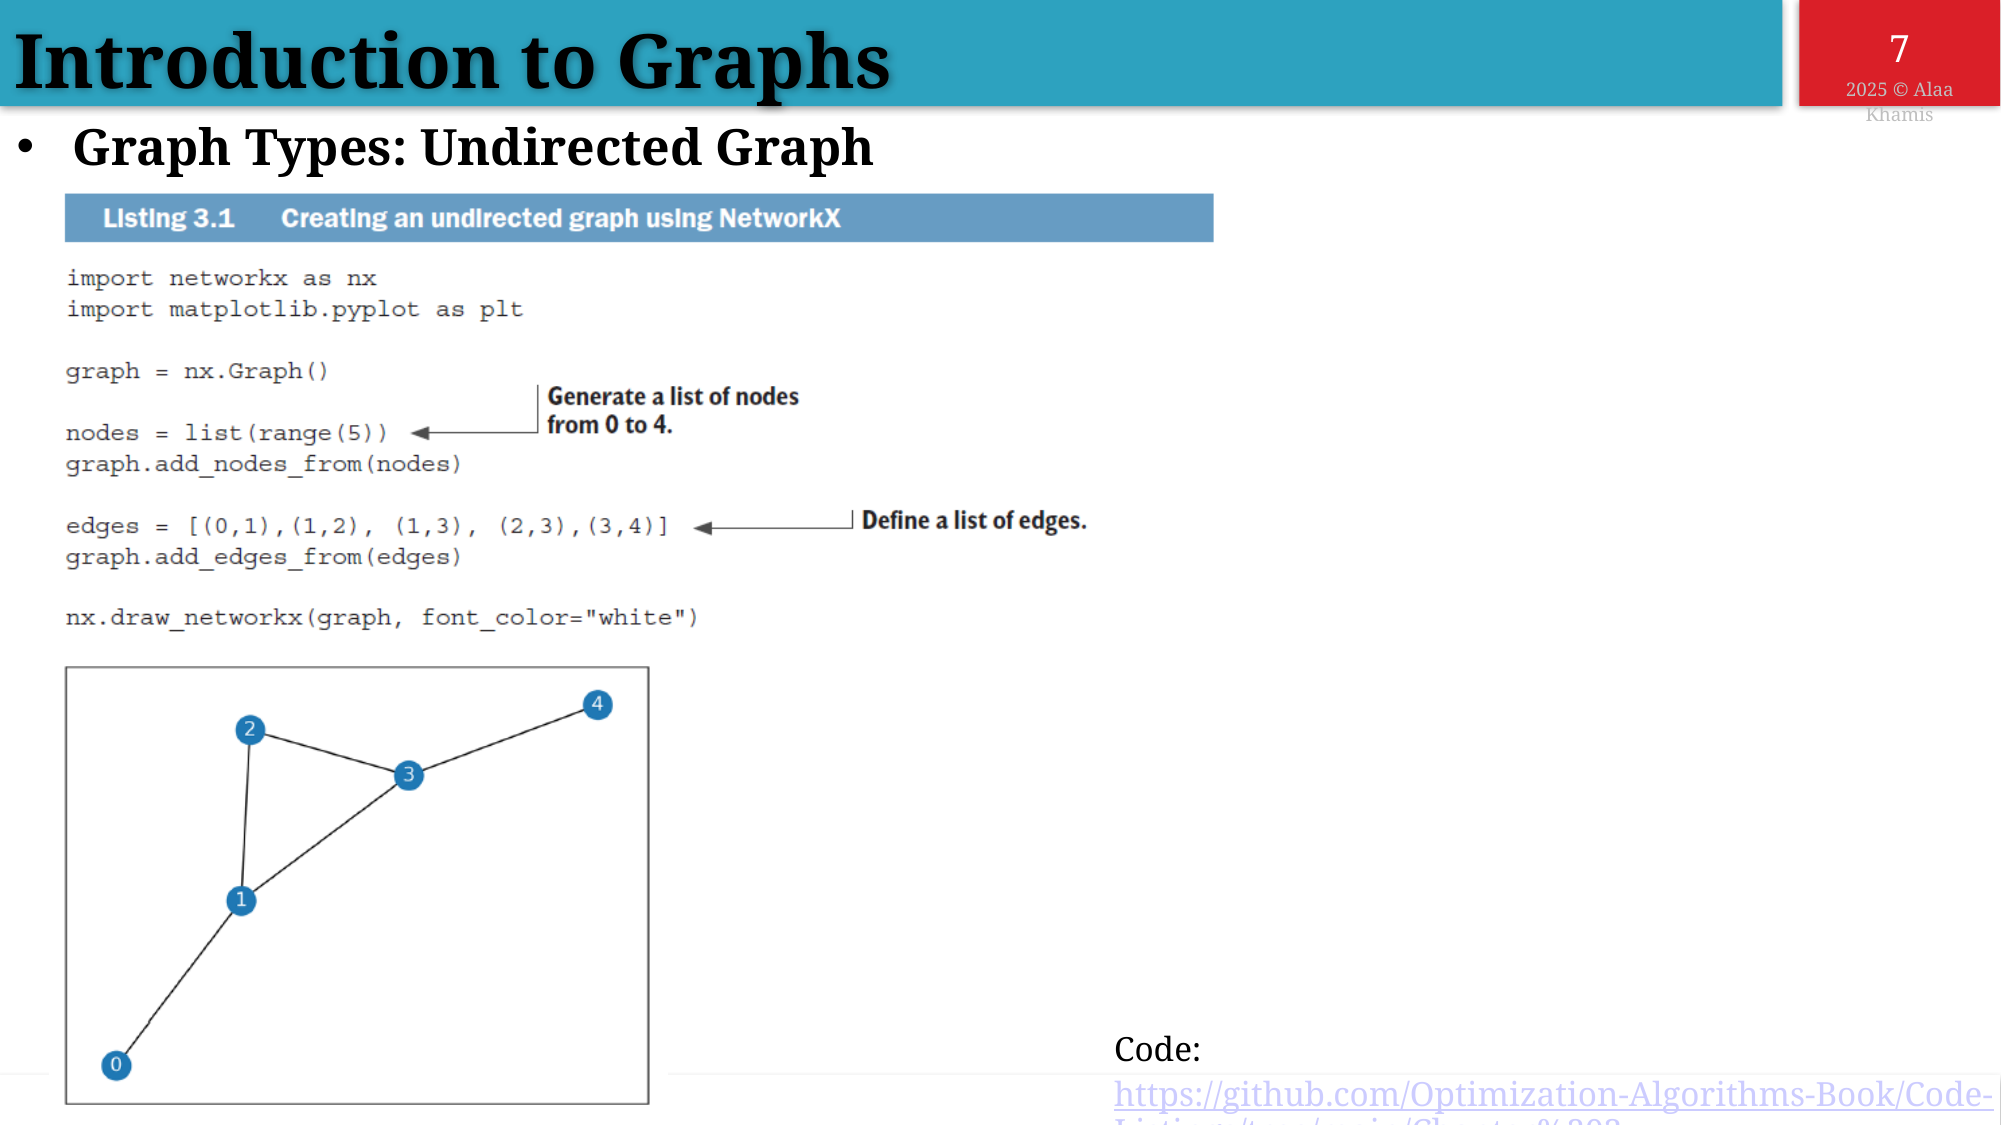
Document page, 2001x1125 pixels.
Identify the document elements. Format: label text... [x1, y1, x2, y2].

text_box Introduction to Graphs [0, 0, 1753, 110]
text_box Code: https://github.com/Optimization-Algorithms-Book/Code-Listings/tree/main/Chapter%203 [1099, 1017, 2000, 1125]
text_box Graph Types: Undirected Graph [1, 107, 2000, 183]
picture [49, 183, 1234, 1122]
